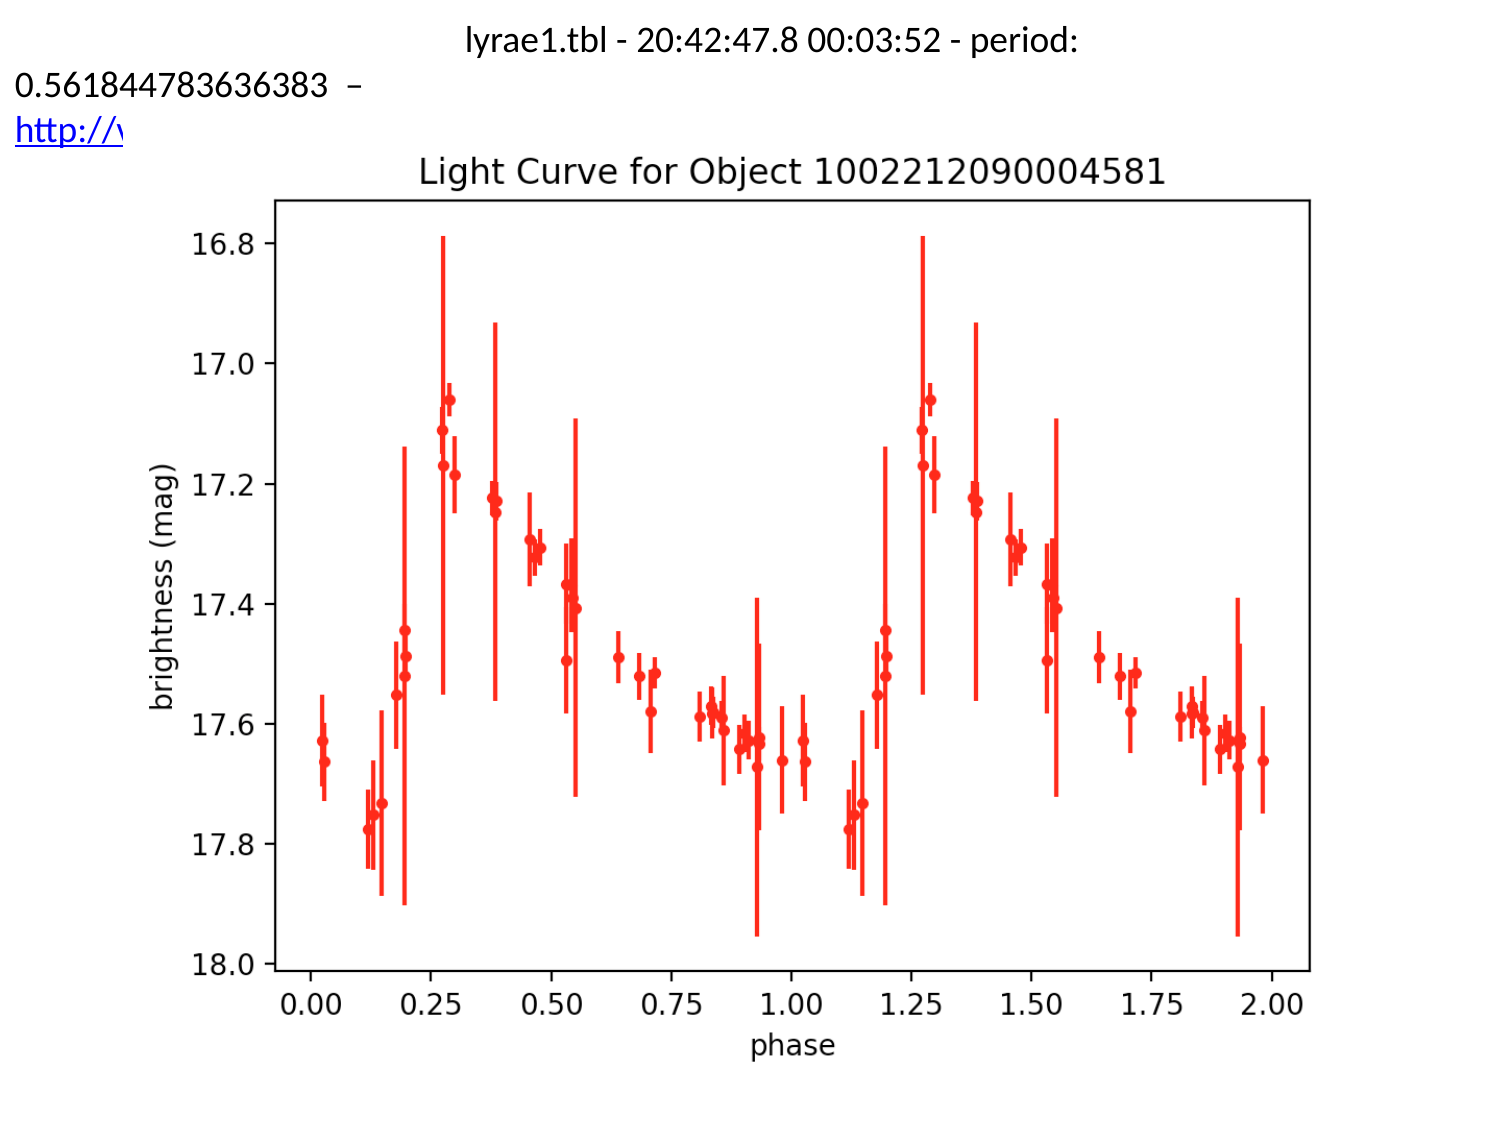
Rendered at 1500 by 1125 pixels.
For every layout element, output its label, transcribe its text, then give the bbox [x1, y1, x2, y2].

picture [123, 114, 1341, 1069]
text_box lyrae1.tbl - 20:42:47.8 00:03:52 - period: 0.561844783636383 – http://vizier.cfa.harvard.edu/viz-bin/VizieR-3?-source=J/MNRAS/398/1757/lyraes [0, 7, 1376, 203]
